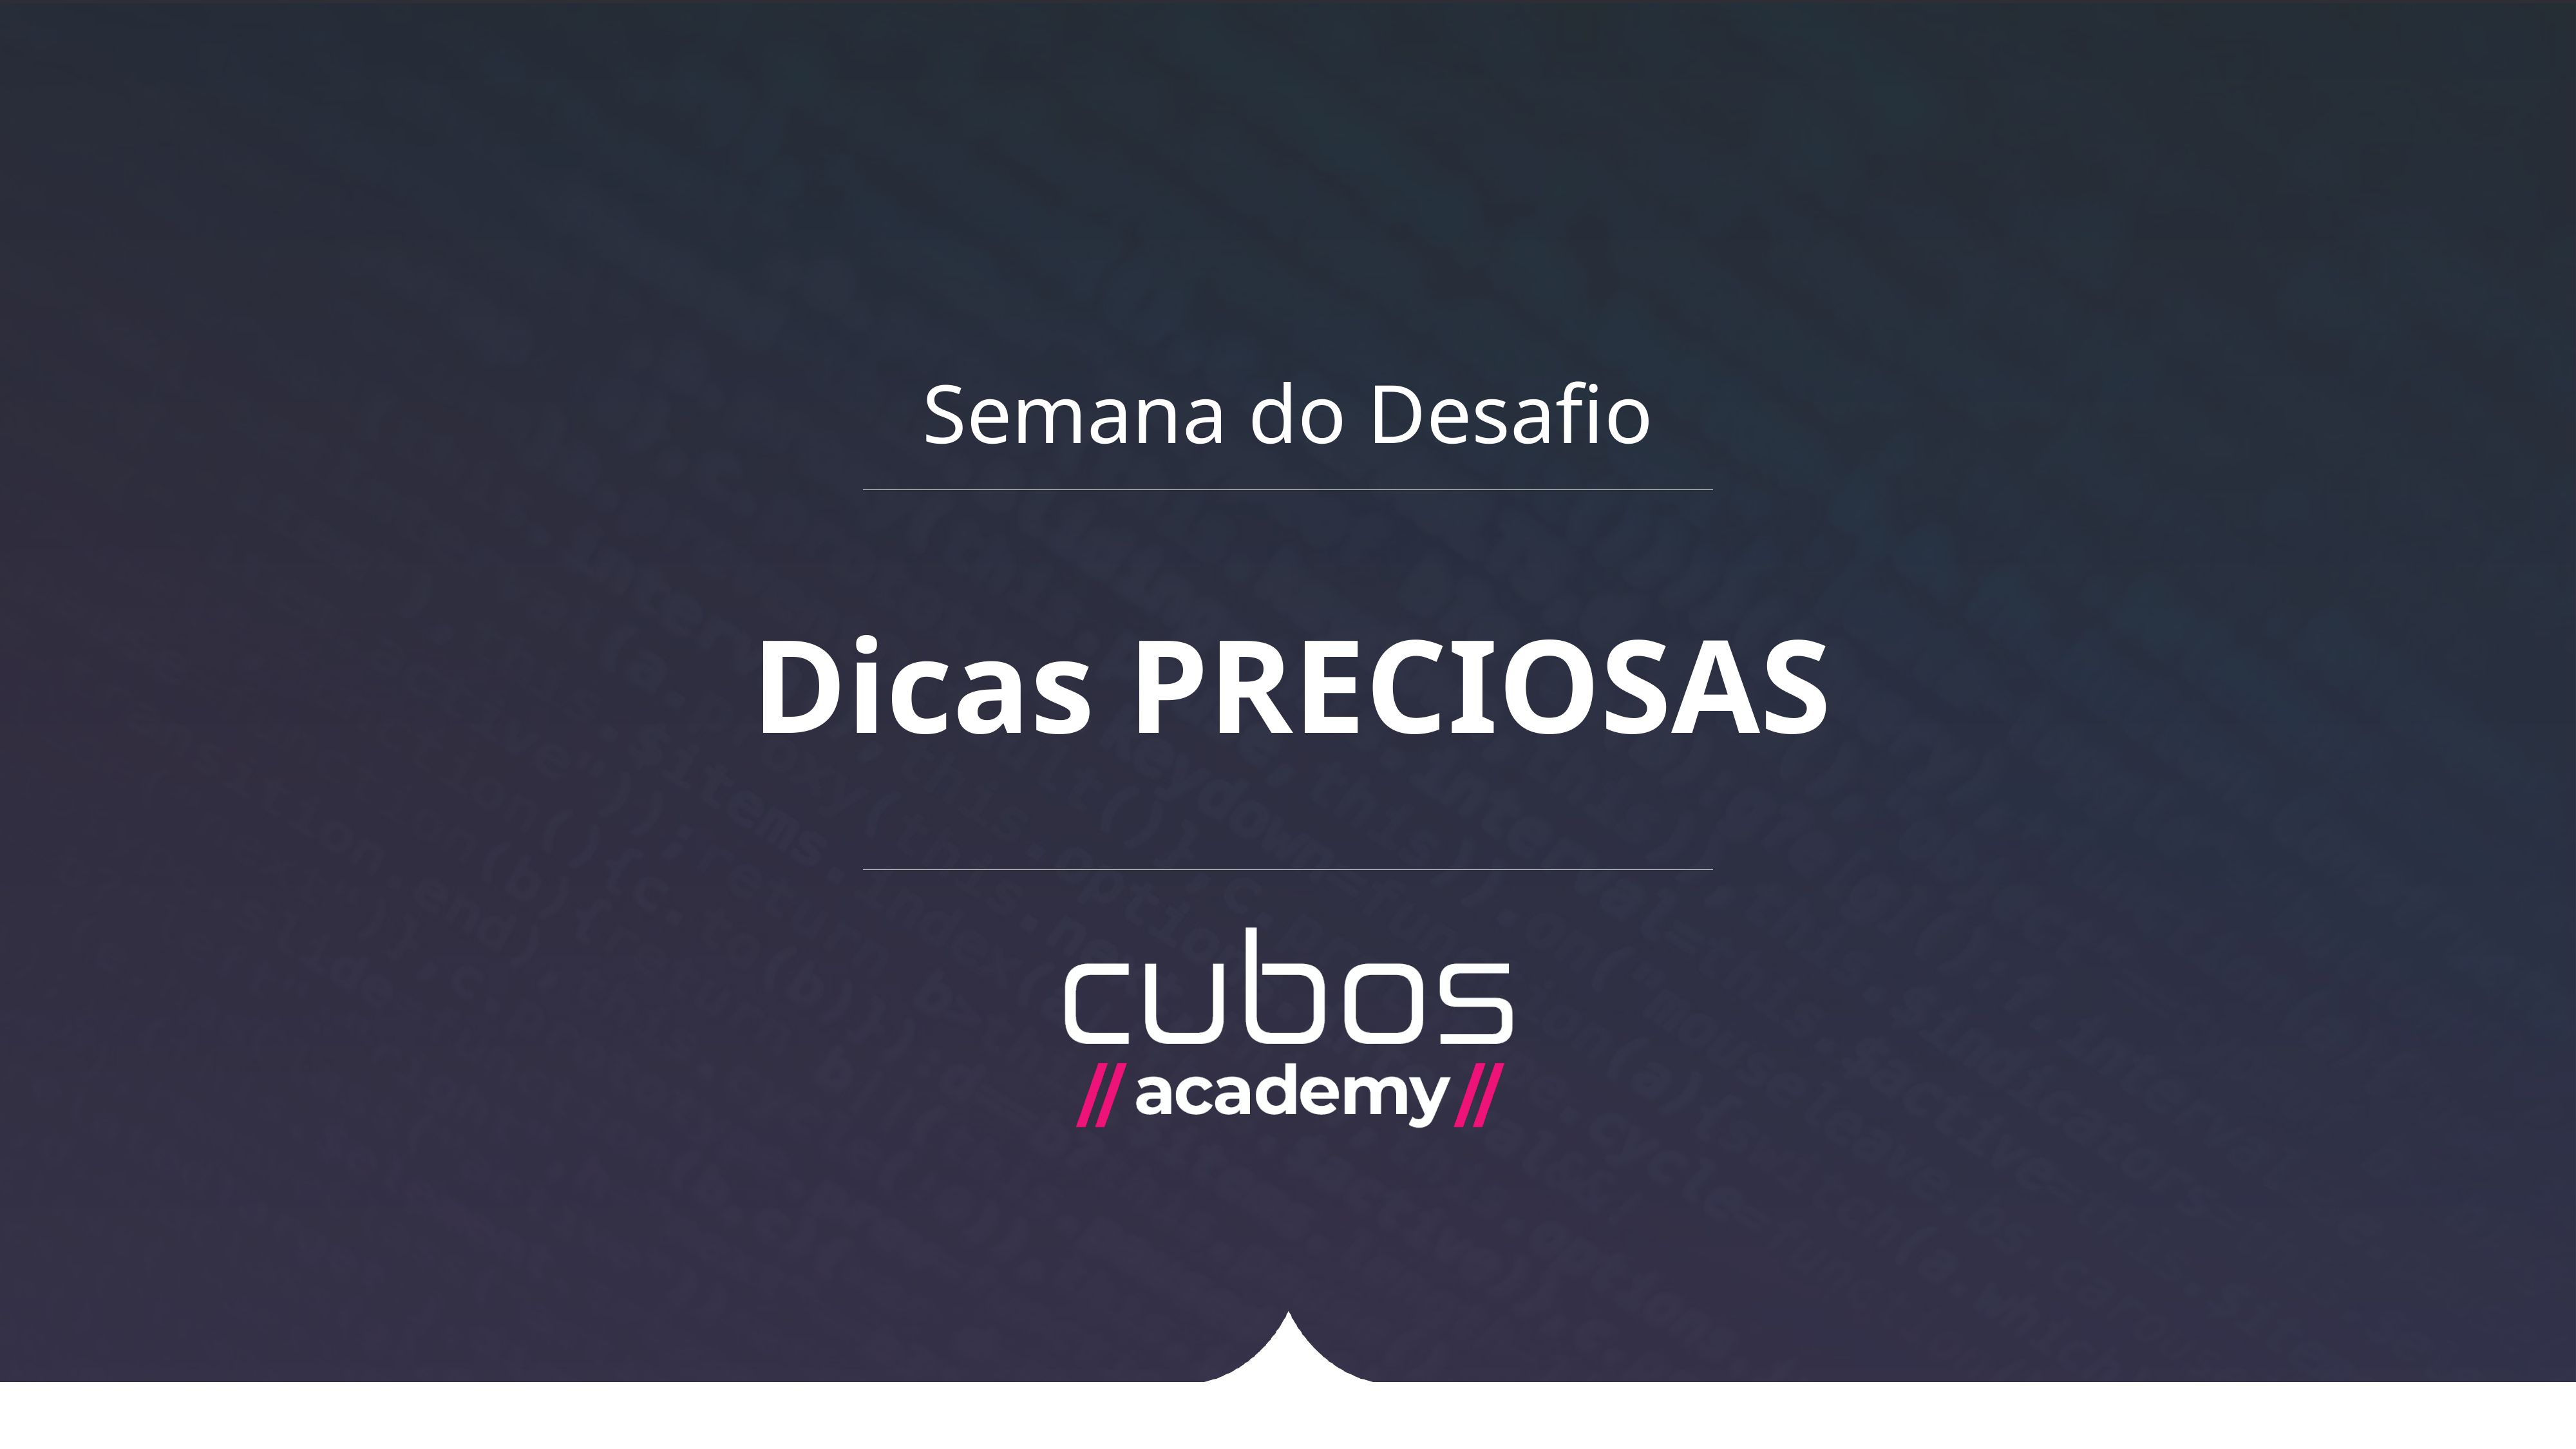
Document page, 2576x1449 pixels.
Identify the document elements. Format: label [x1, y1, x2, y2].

picture [0, 3, 2575, 1307]
text_box [0, 1307, 2576, 1449]
